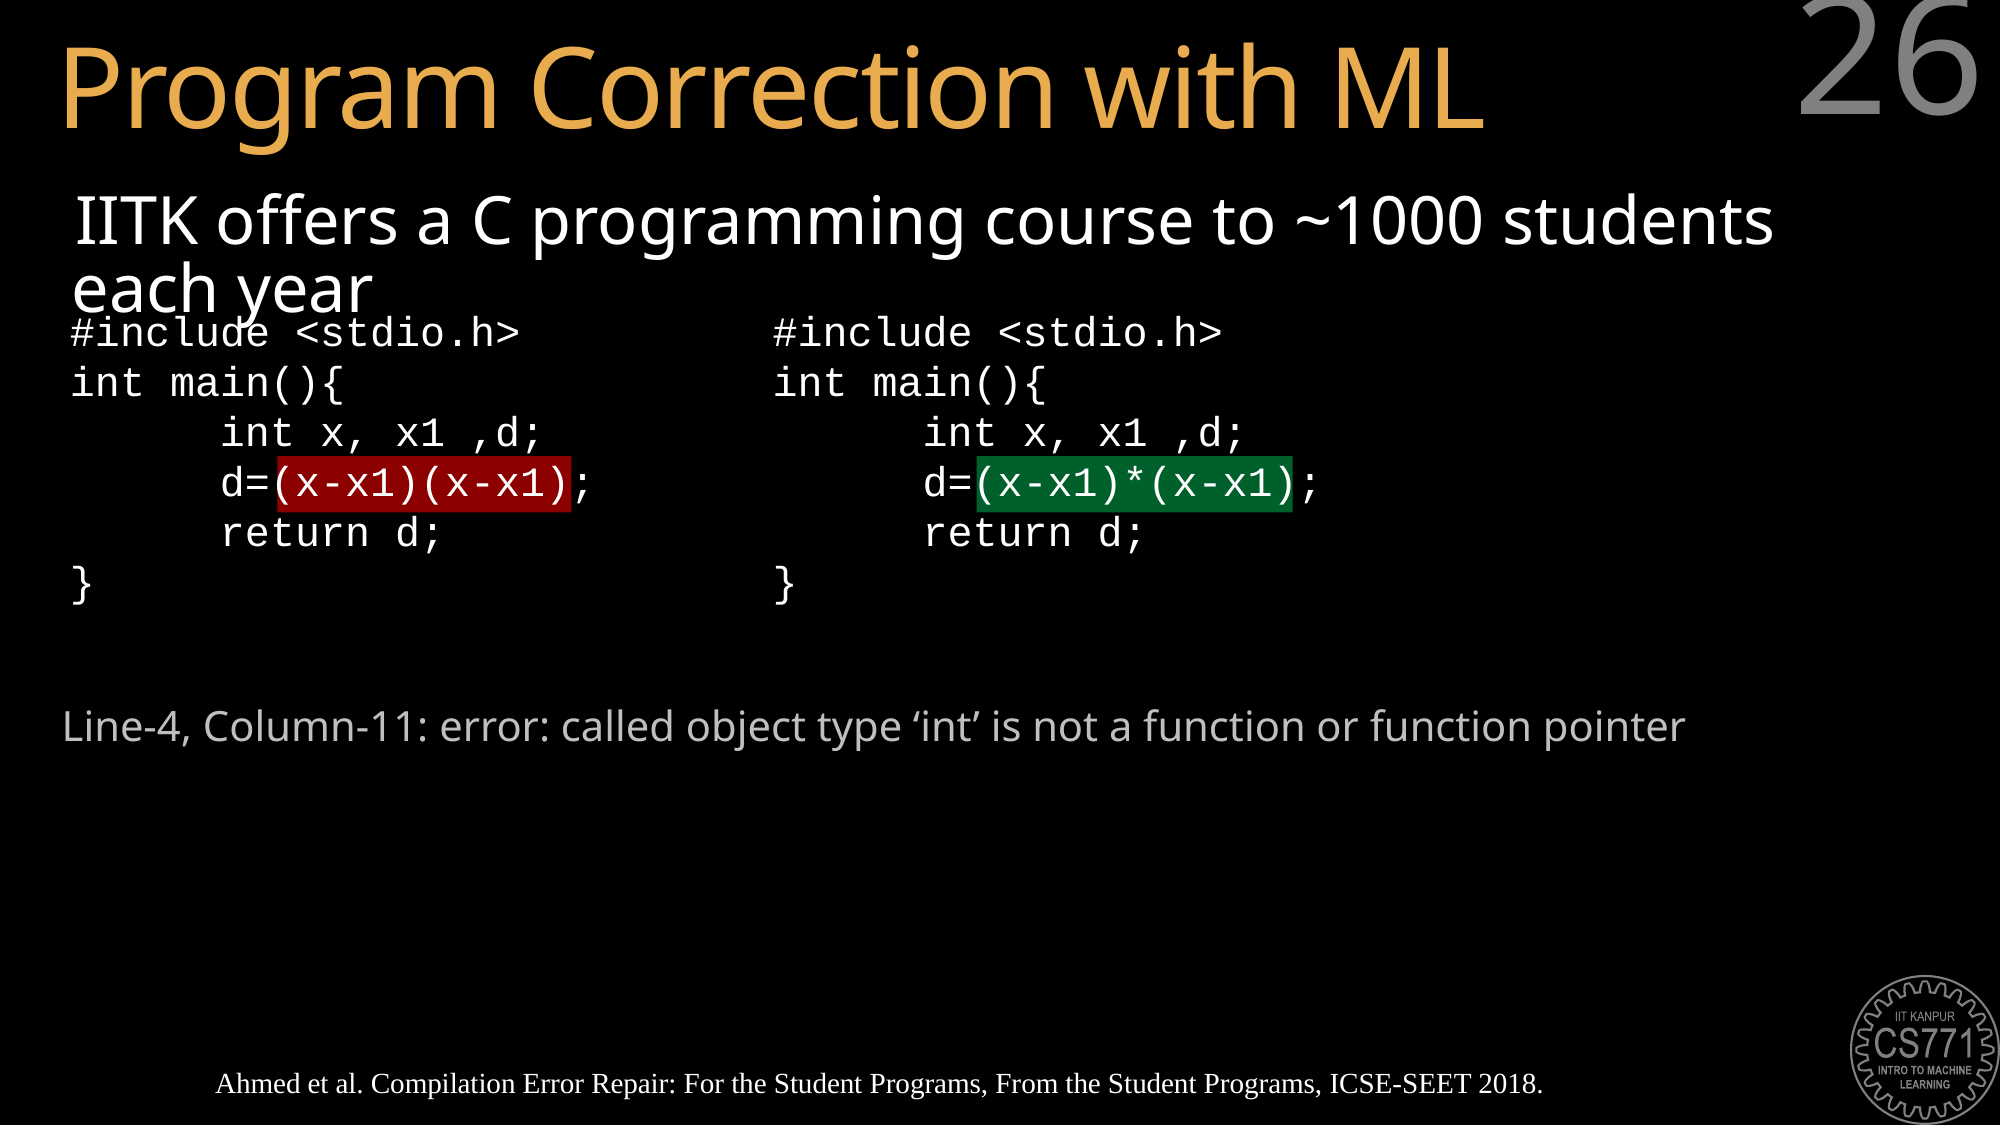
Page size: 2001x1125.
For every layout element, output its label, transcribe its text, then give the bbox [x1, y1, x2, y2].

title Program Correction with ML [41, 5, 1945, 183]
slide_number 26 [1520, 6, 2000, 183]
list IITK offers a C programming course to ~1000 students each year [41, 183, 1945, 1052]
text_box #include <stdio.h> int main(){ int x, x1 ,d; d=(x-x1)(x-x1); return d; } [55, 297, 744, 613]
text_box Line-4, Column-11: error: called object type ‘int’ is not a function or function pointer [46, 692, 1953, 758]
text_box #include <stdio.h> int main(){ int x, x1 ,d; d=(x-x1)*(x-x1); return d; } [757, 297, 1447, 613]
footer Ahmed et al. Compilation Error Repair: For the Student Programs, From the Student Programs, ICSE-SEET 2018. [41, 1051, 1718, 1113]
